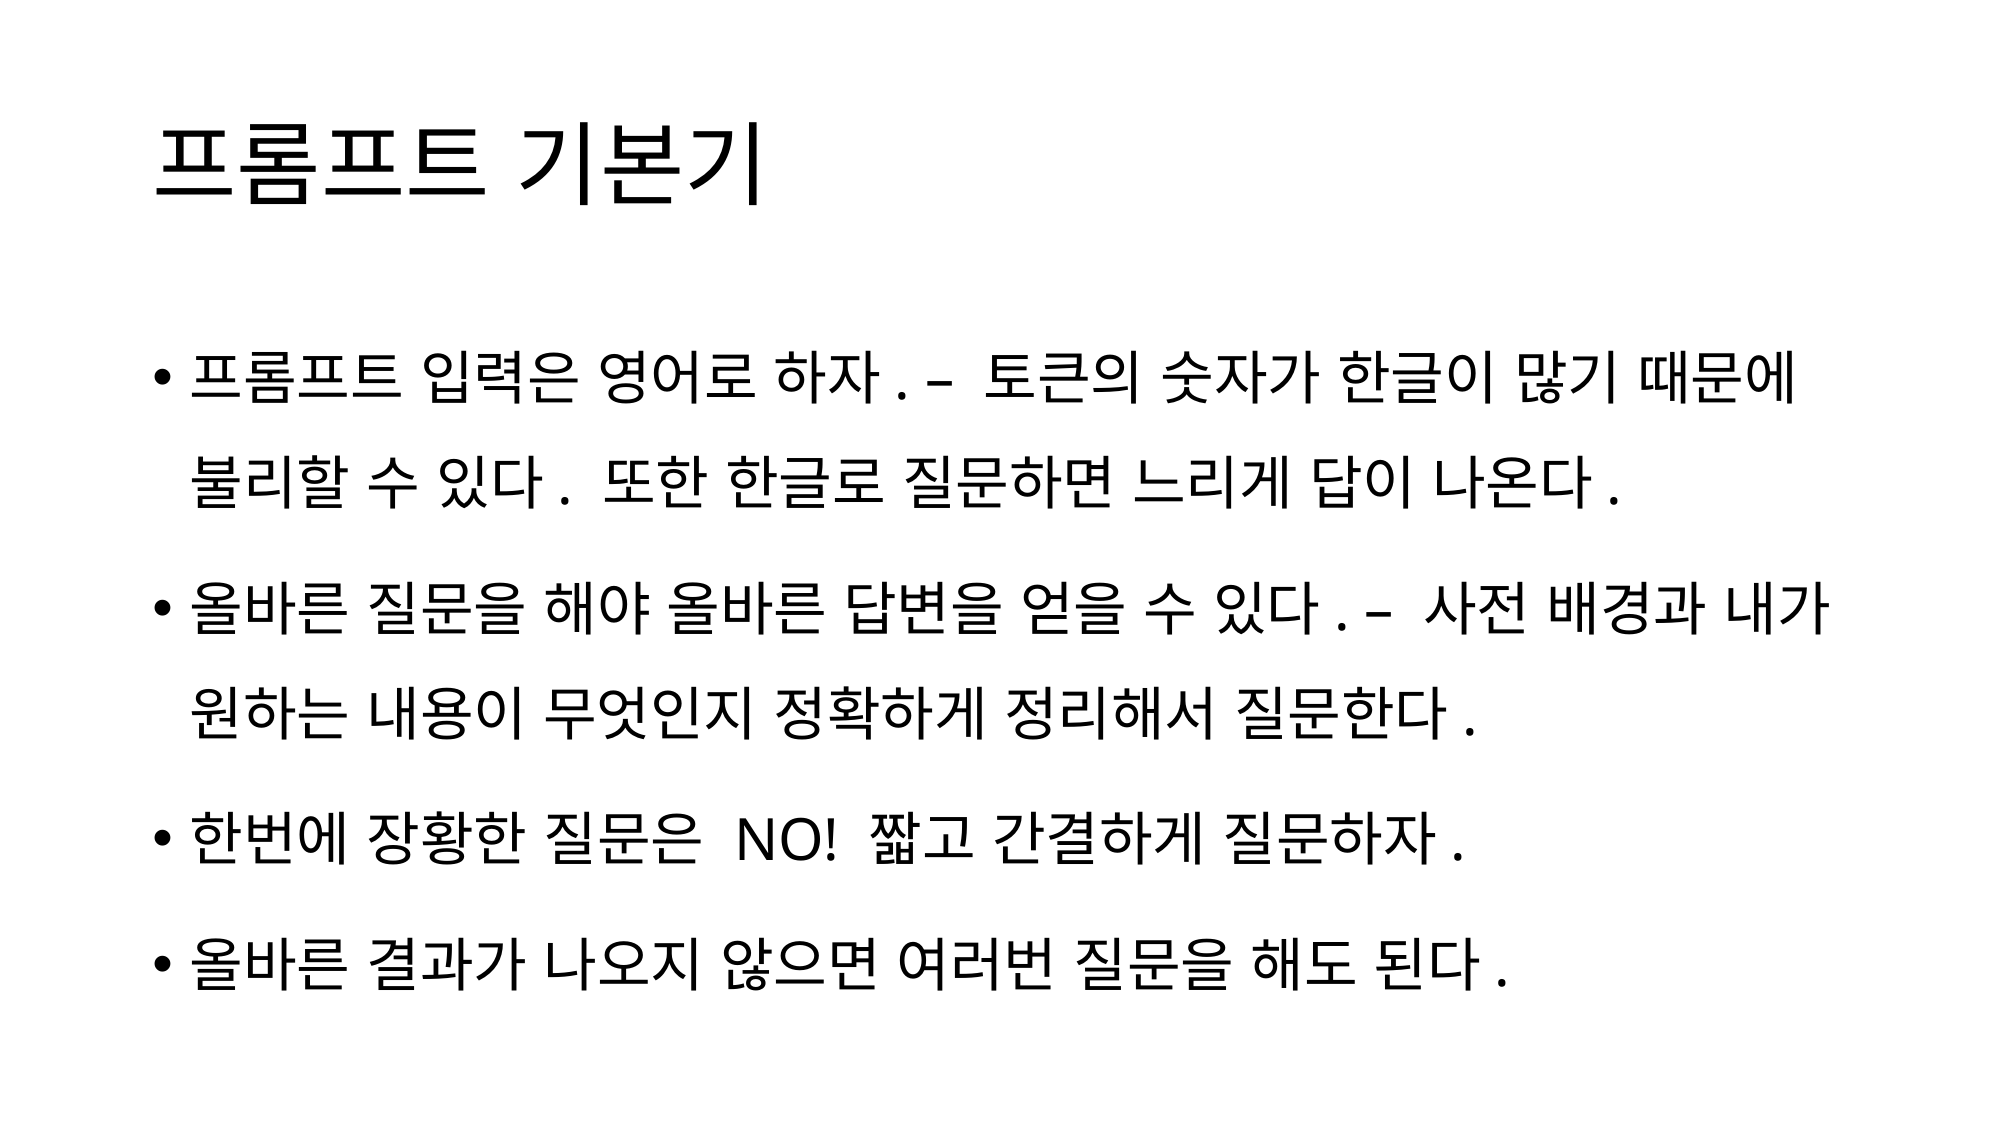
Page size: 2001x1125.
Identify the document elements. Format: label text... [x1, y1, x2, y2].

list 프롬프트 입력은 영어로 하자. – 토큰의 숫자가 한글이 많기 때문에 불리할 수 있다. 또한 한글로 질문하면 느리게 답이 나온다. 올바른 질문을 해야 올바른 답변을 얻을 수 있다. – 사전 배경과 내가 원하는 내용이 무엇인지 정확하게 정리해서 질문한다. 한번에 장황한 질문은 NO! 짧고 간결하게 질문하자. 올바른 결과가 나오지 않으면 여러번 질문을 해도 된다. [137, 299, 1863, 1014]
title 프롬프트 기본기 [137, 59, 1863, 278]
